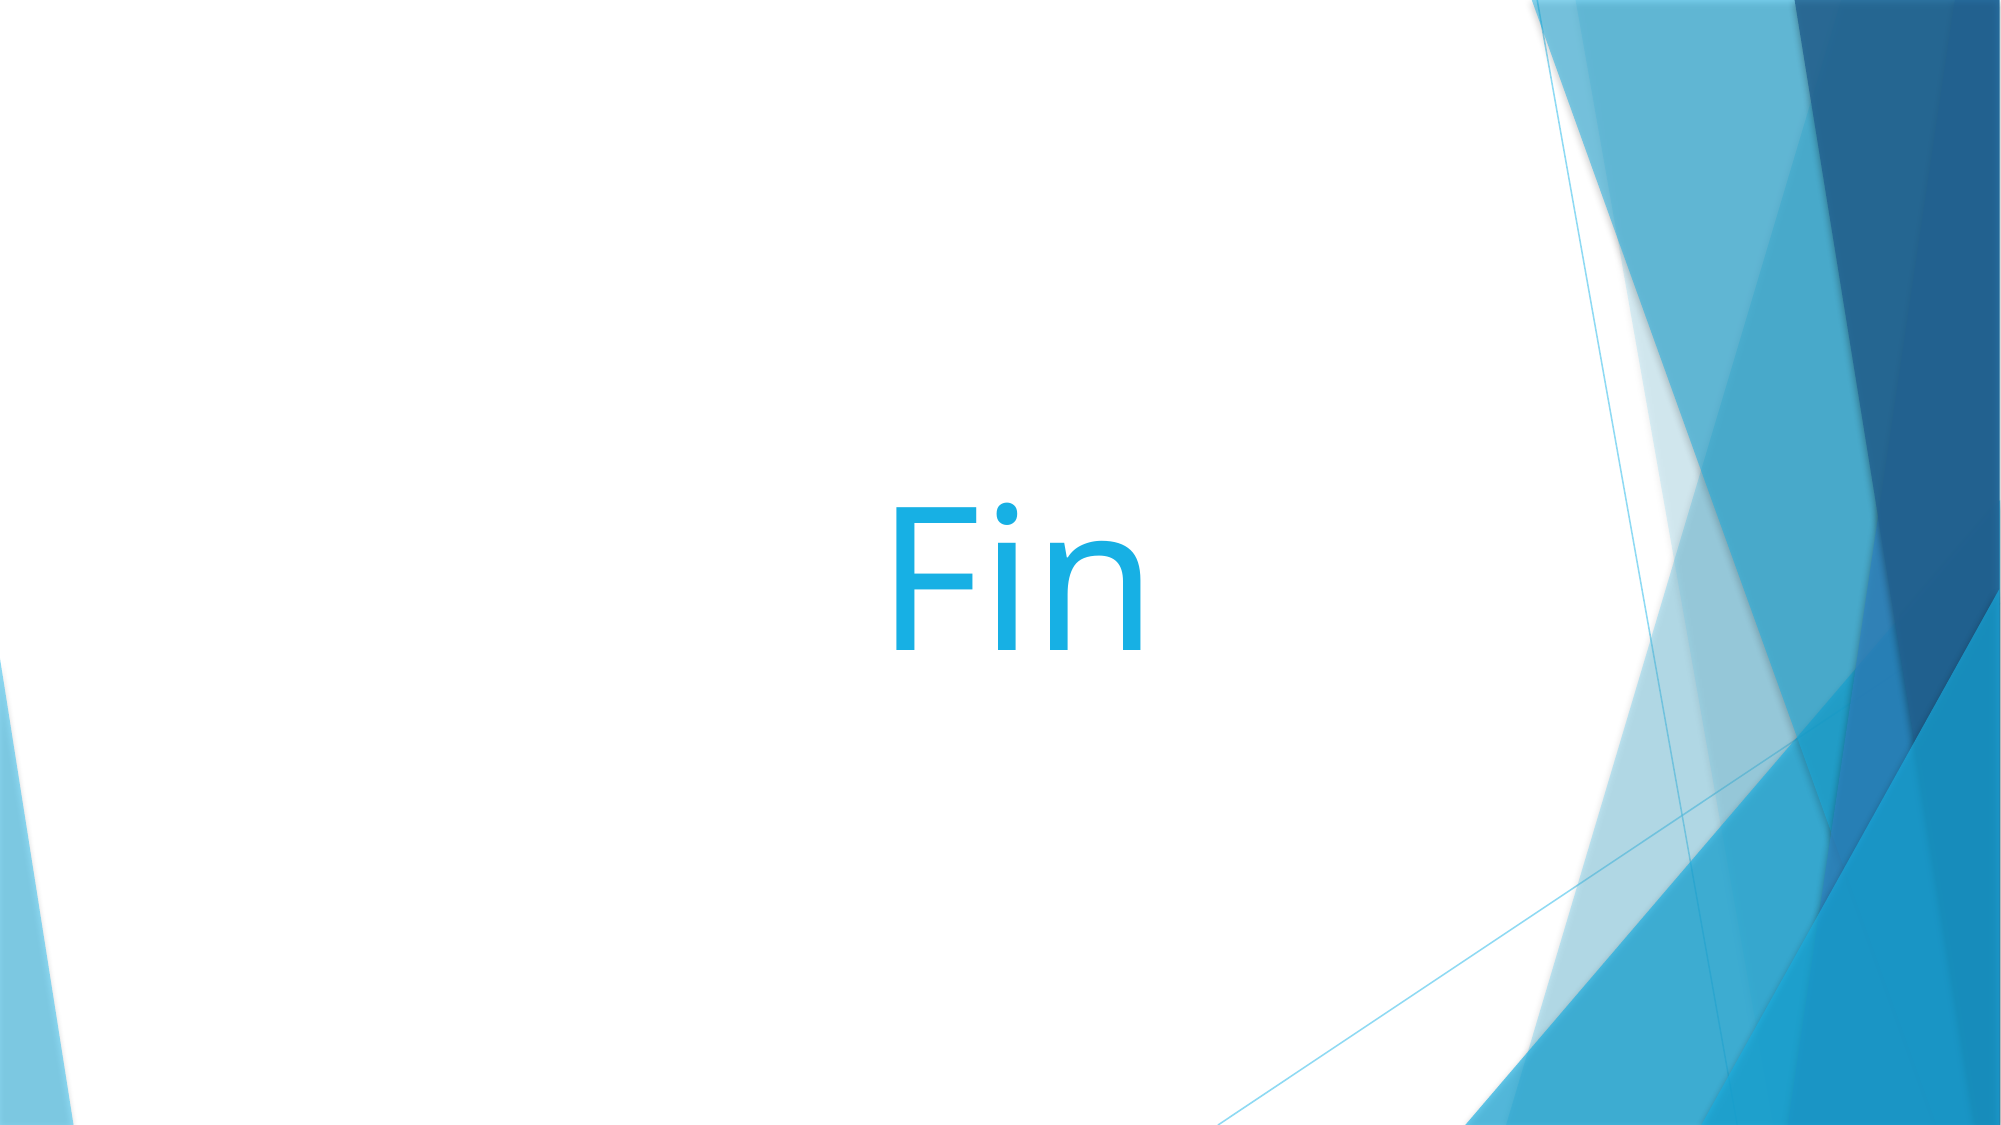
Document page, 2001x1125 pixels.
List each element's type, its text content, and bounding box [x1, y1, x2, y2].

list Fin [111, 47, 1924, 1077]
